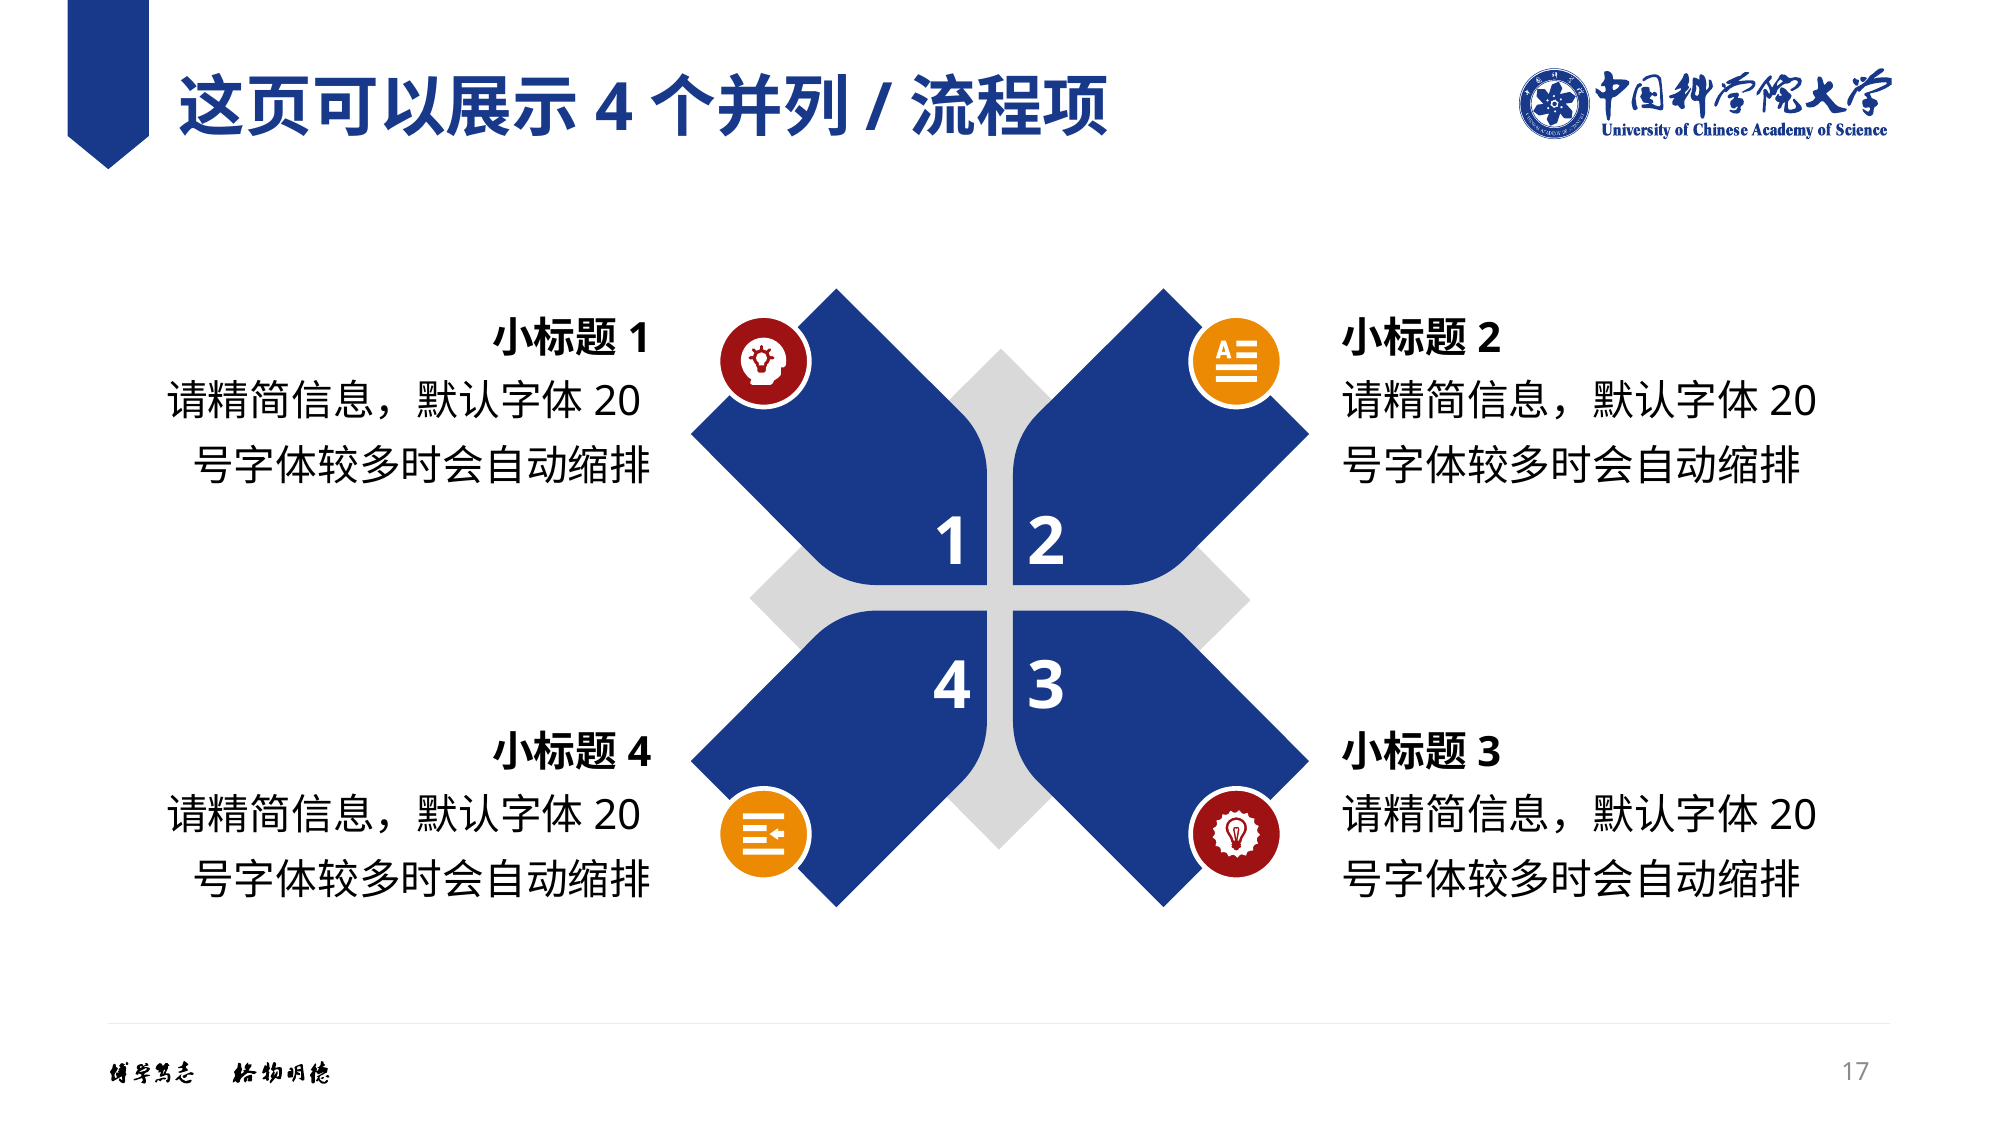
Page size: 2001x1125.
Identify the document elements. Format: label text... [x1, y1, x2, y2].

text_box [136, 284, 652, 509]
slide_number 17 [1434, 1042, 1885, 1103]
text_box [690, 288, 1310, 908]
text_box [136, 698, 652, 923]
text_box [1341, 284, 1857, 509]
title 这页可以展示4个并列/流程项 [178, 39, 1519, 169]
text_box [1341, 698, 1857, 923]
